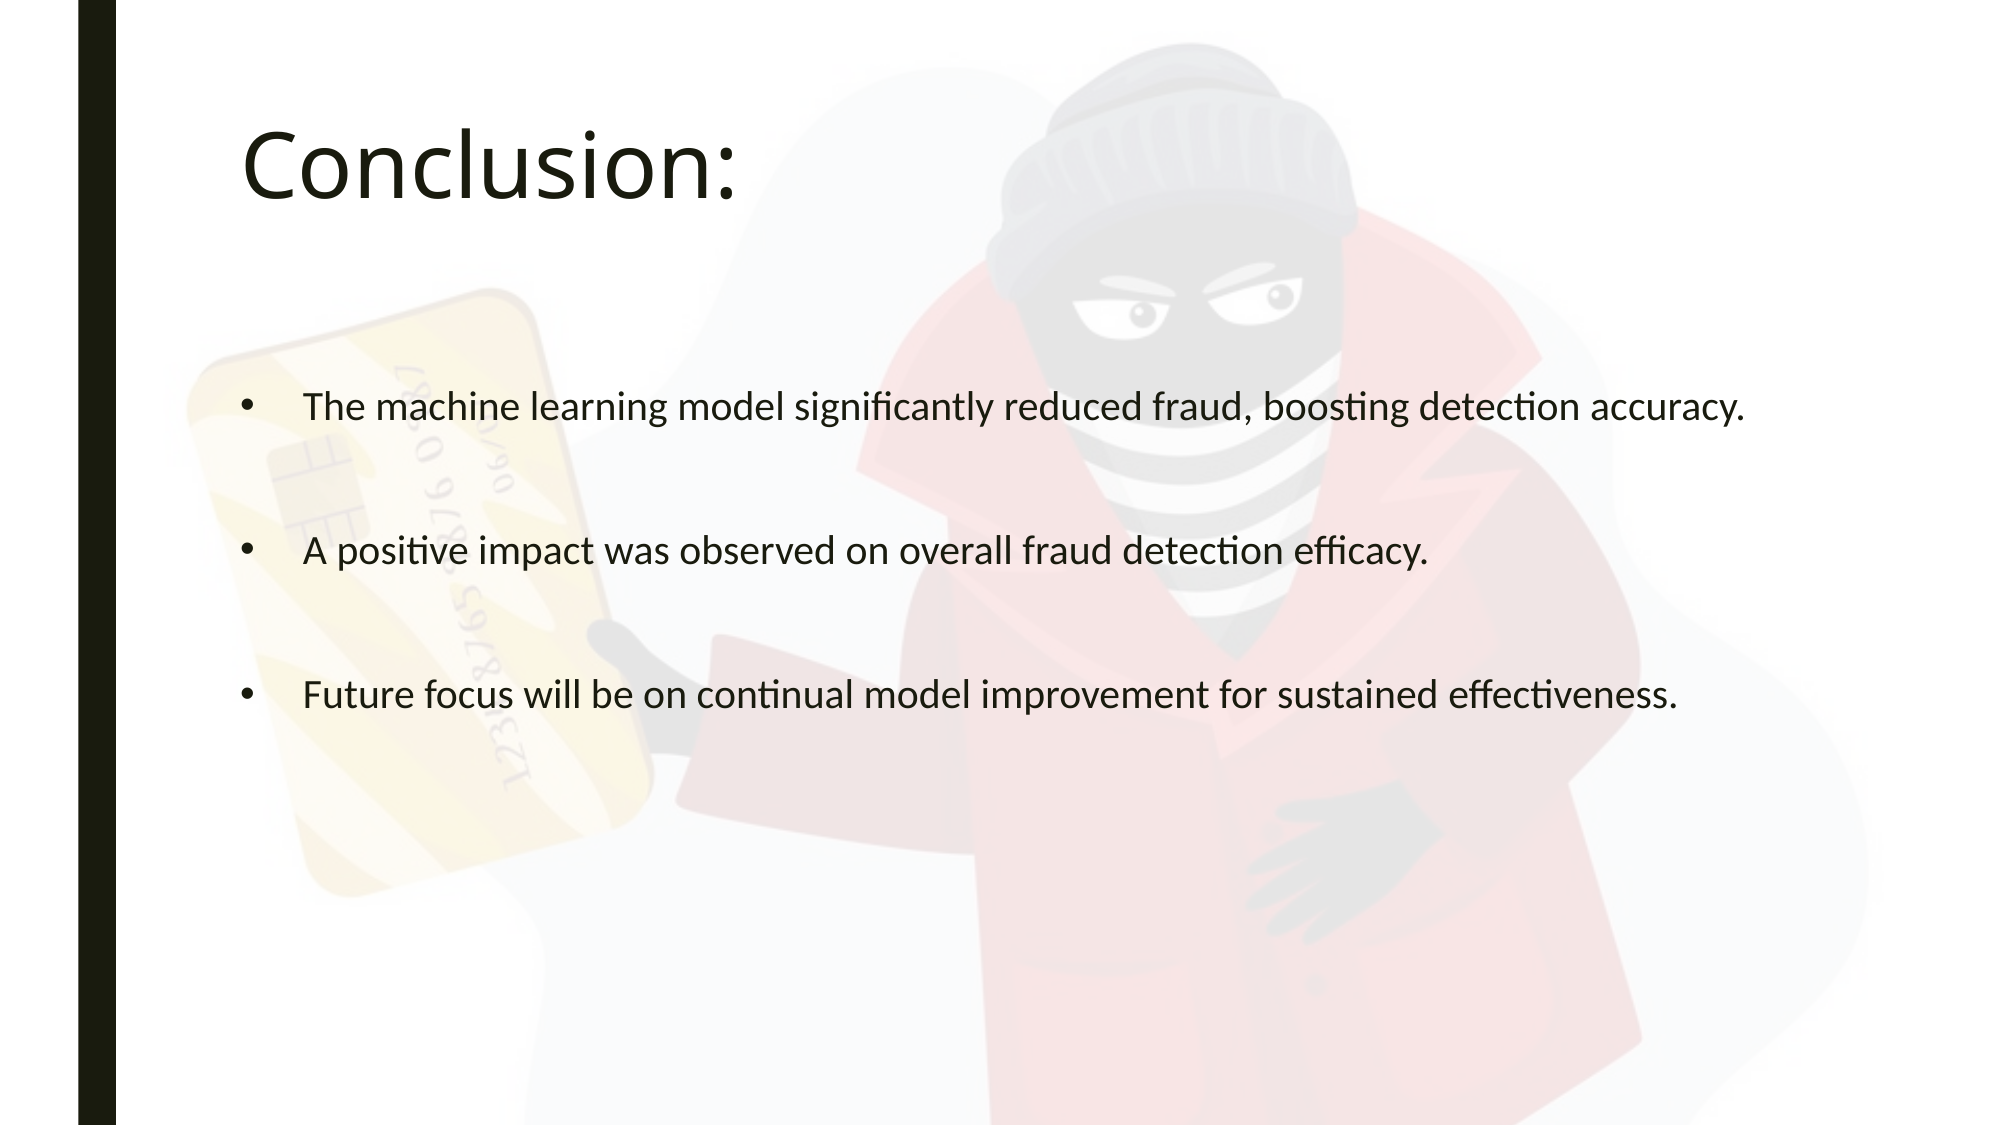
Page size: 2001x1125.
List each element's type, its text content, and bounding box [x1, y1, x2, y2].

list The machine learning model significantly reduced fraud, boosting detection accuracy. A positive impact was observed on overall fraud detection efficacy. Future focus will be on continual model improvement for sustained effectiveness. [225, 375, 1800, 963]
title Conclusion: [225, 112, 1800, 357]
